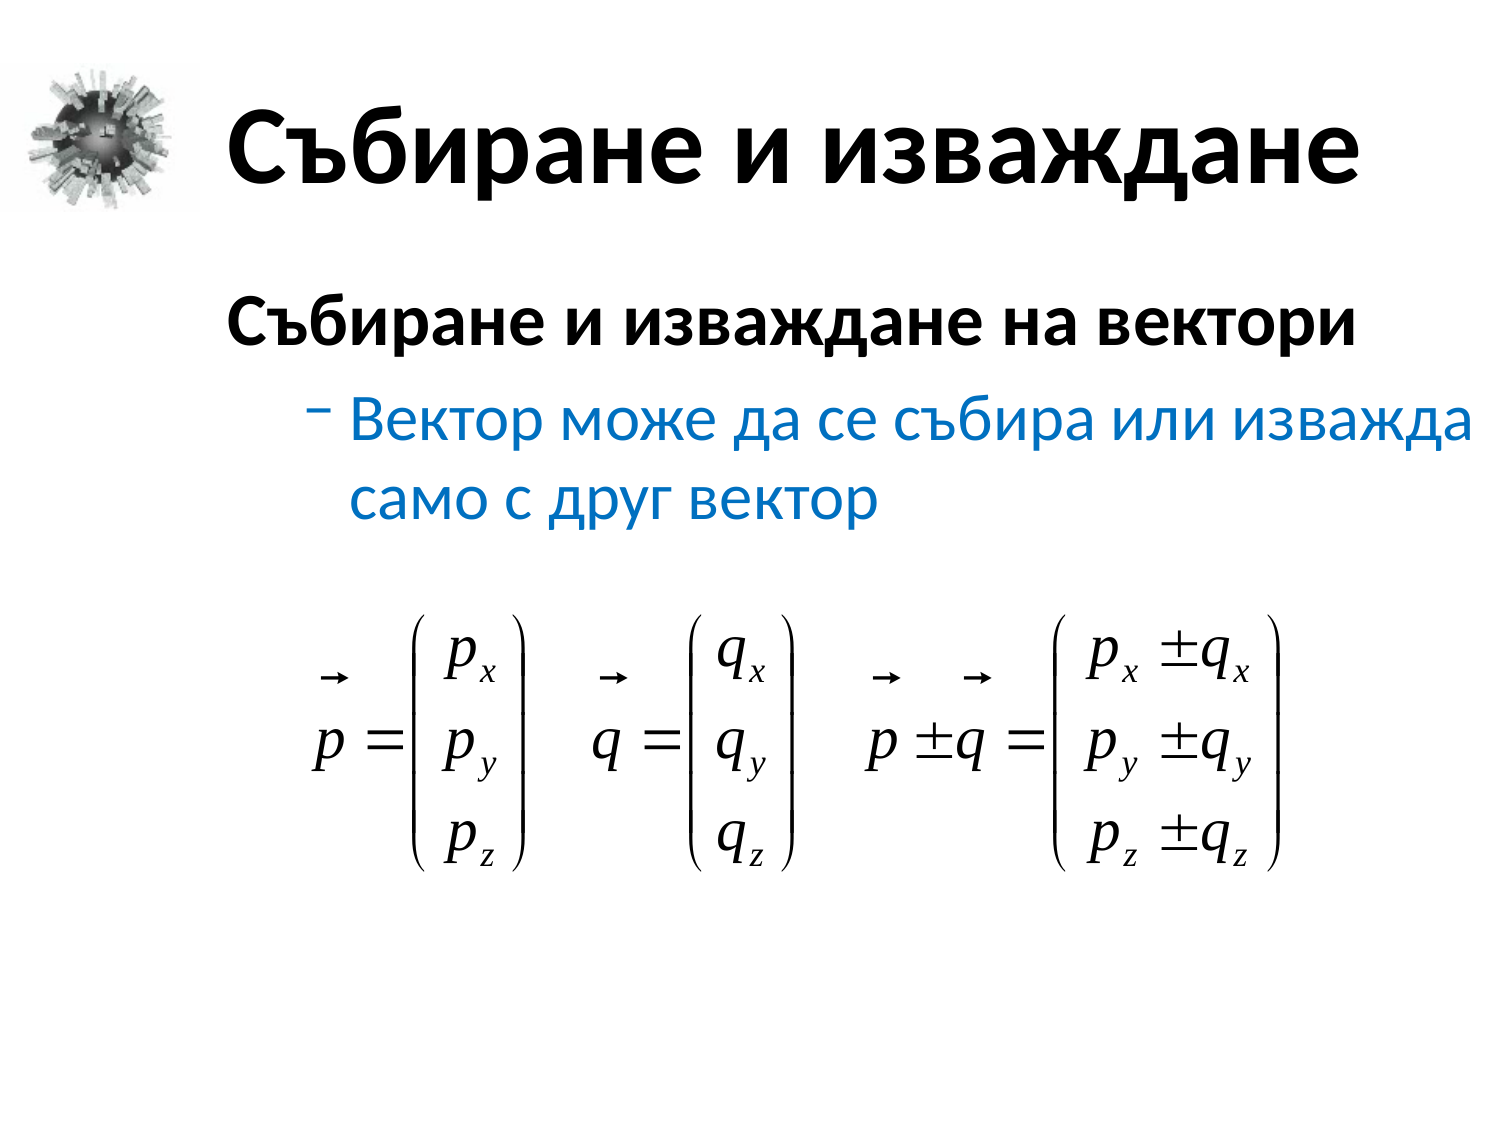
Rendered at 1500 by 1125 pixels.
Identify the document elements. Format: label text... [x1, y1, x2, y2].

picture [0, 63, 200, 212]
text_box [298, 599, 1301, 887]
title Събиране и изваждане [212, 45, 1500, 233]
list Събиране и изваждане на вектори Вектор може да се събира или изважда само с друг вектор [212, 262, 1500, 1100]
